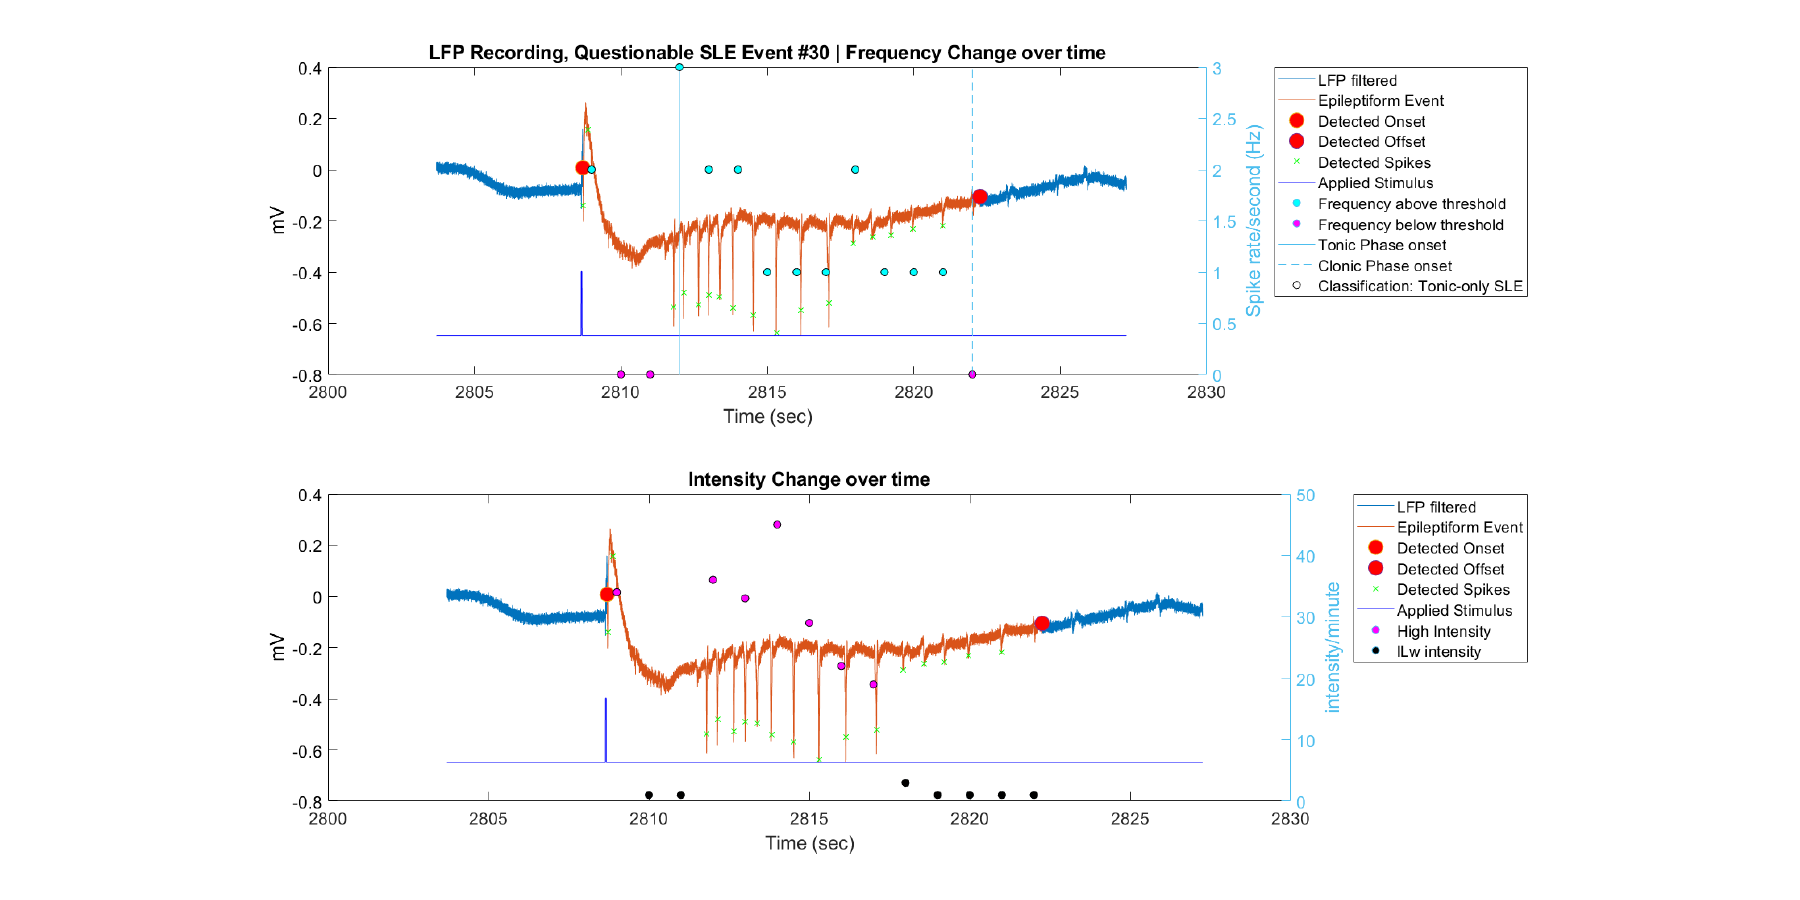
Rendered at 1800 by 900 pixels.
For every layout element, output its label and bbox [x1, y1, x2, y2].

picture [126, 0, 1674, 900]
